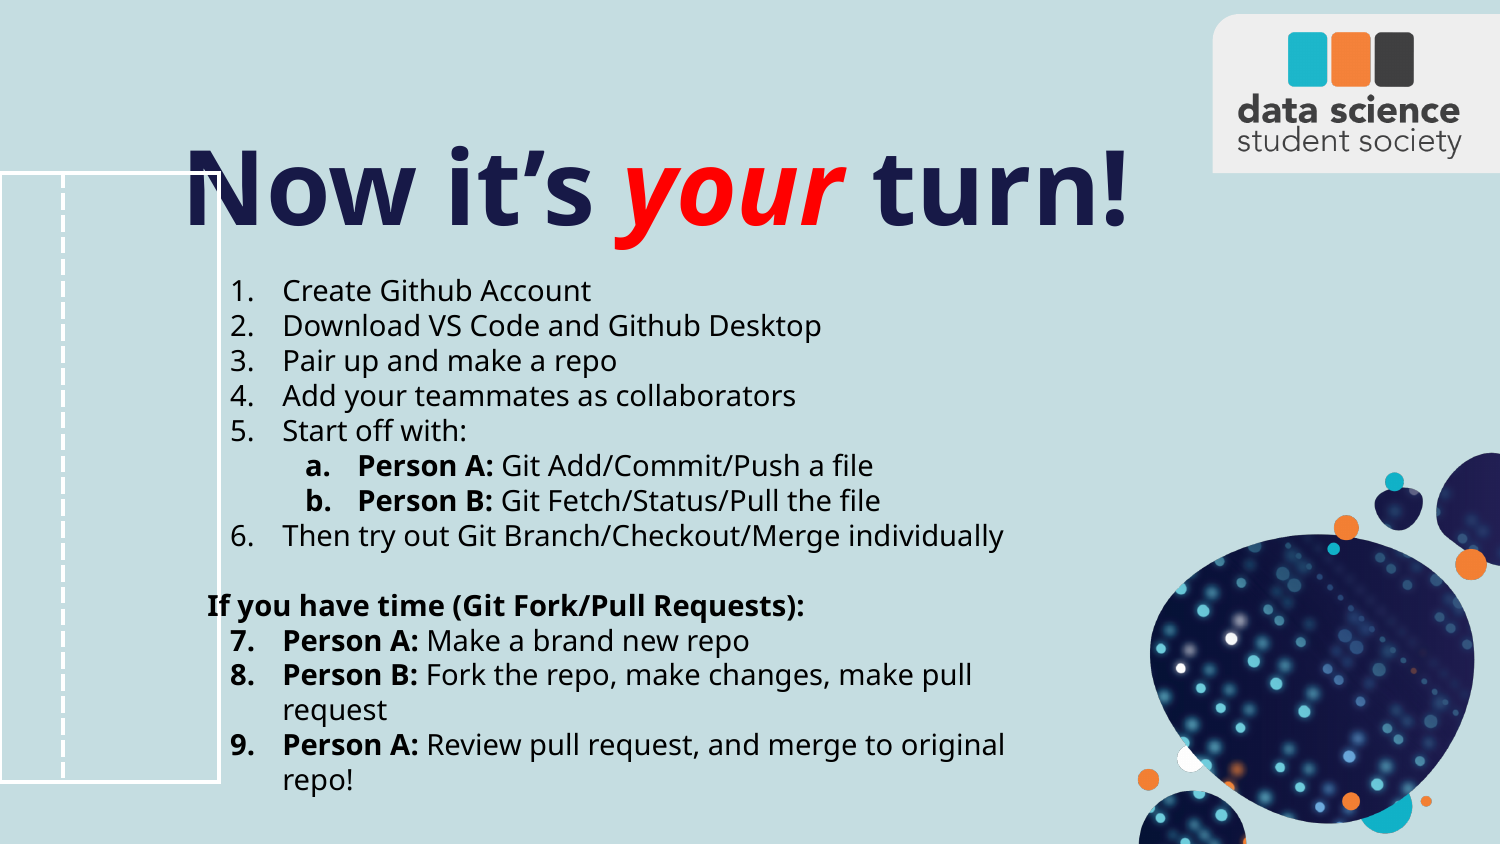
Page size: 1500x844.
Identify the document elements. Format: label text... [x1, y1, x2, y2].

picture [1230, 23, 1472, 164]
text_box Now it’s your turn! [166, 106, 1320, 261]
text_box Create Github Account Download VS Code and Github Desktop Pair up and make a repo Add your teammates as collaborators Start off with: Person A: Git Add/Commit/Push a file Person B: Git Fetch/Status/Pull the file Then try out Git Branch/Checkout/Merge individually If you have time (Git Fork/Pull Requests): Person A: Make a brand new repo Person B: Fork the repo, make changes, make pull request Person A: Review pull request, and merge to original repo! [192, 257, 1037, 812]
text_box [1212, 14, 1500, 174]
table_header [63, 175, 217, 780]
picture [1109, 439, 1500, 844]
table_header [2, 175, 63, 780]
